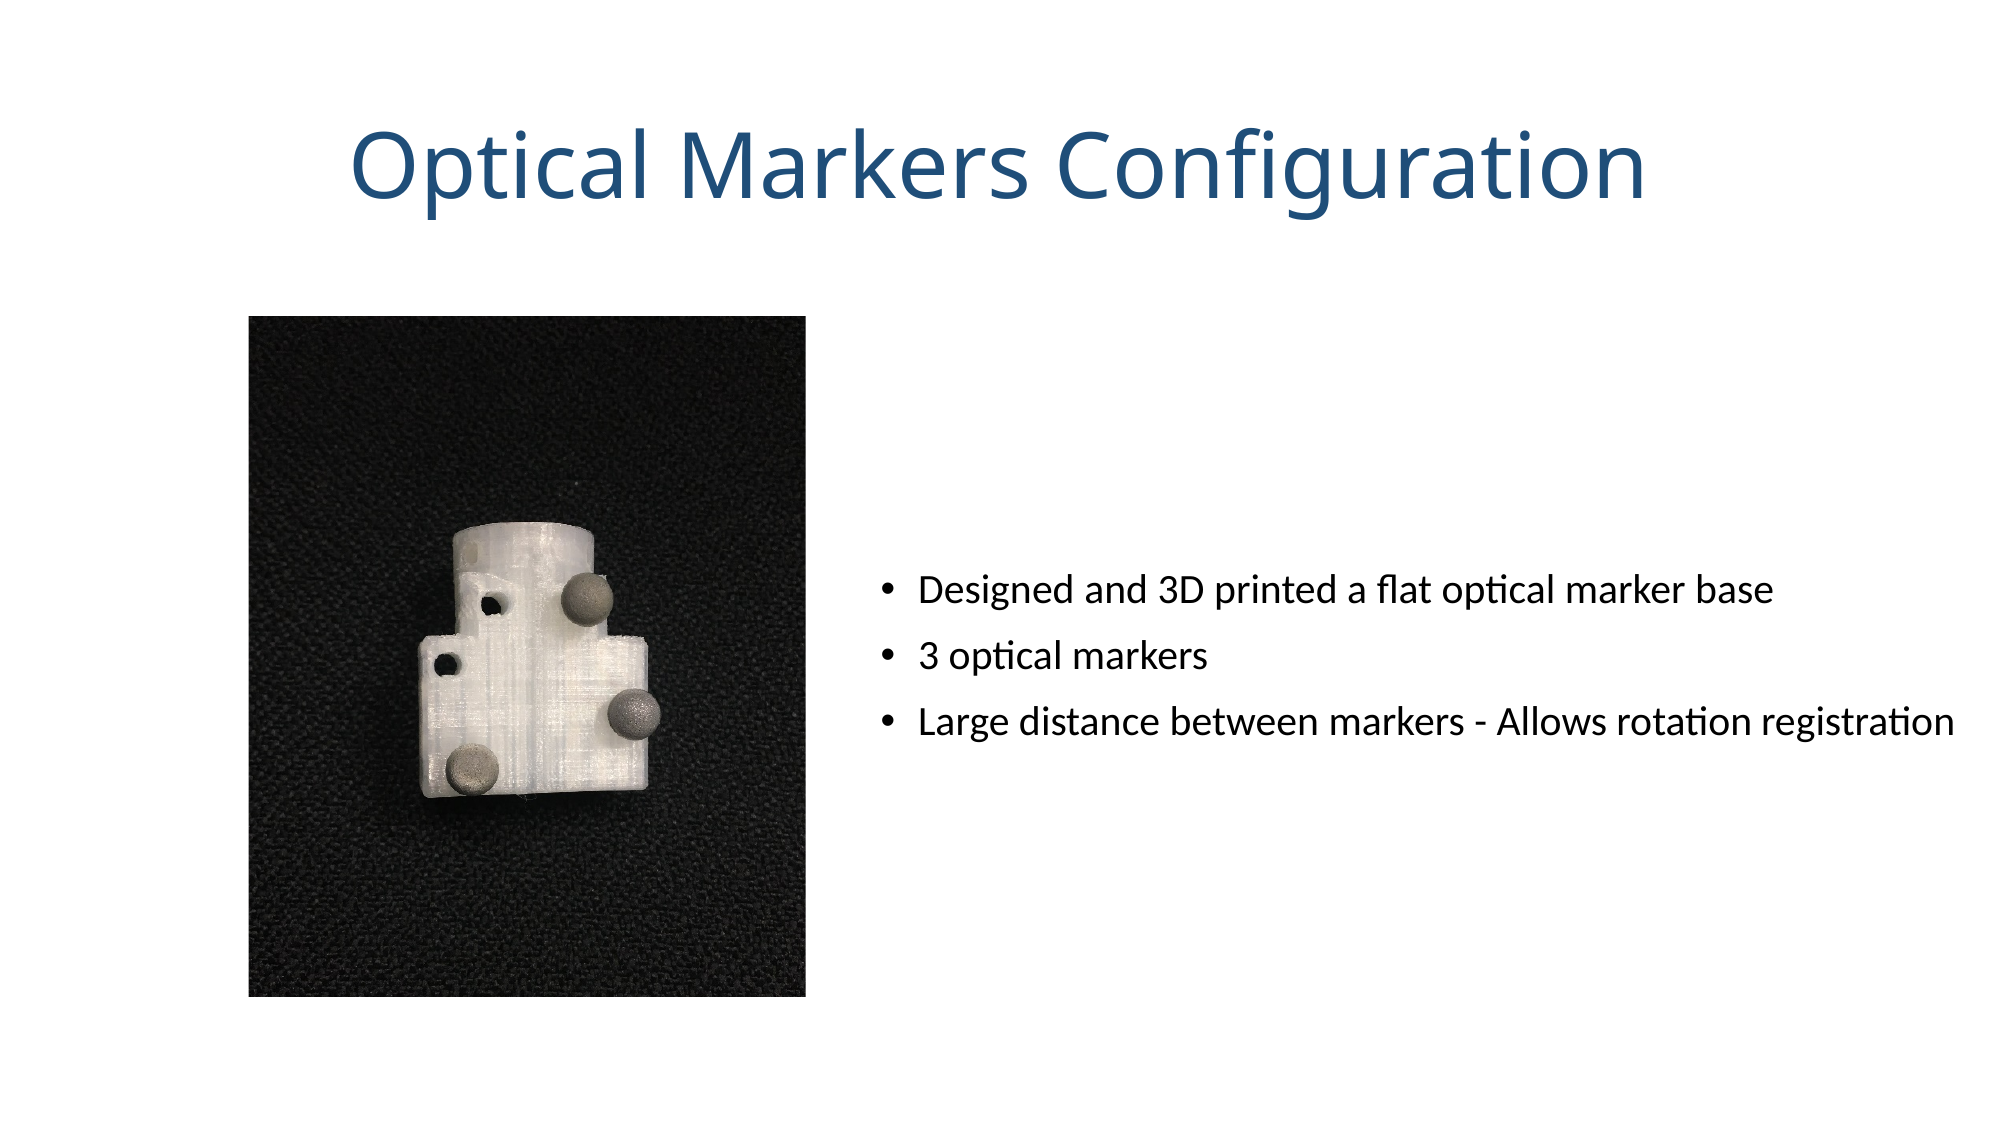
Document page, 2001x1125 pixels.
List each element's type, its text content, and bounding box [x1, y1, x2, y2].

title Optical Markers Configuration [137, 59, 1863, 278]
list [248, 316, 806, 997]
list Designed and 3D printed a flat optical marker base 3 optical markers Large distance between markers - Allows rotation registration [865, 299, 1987, 1014]
